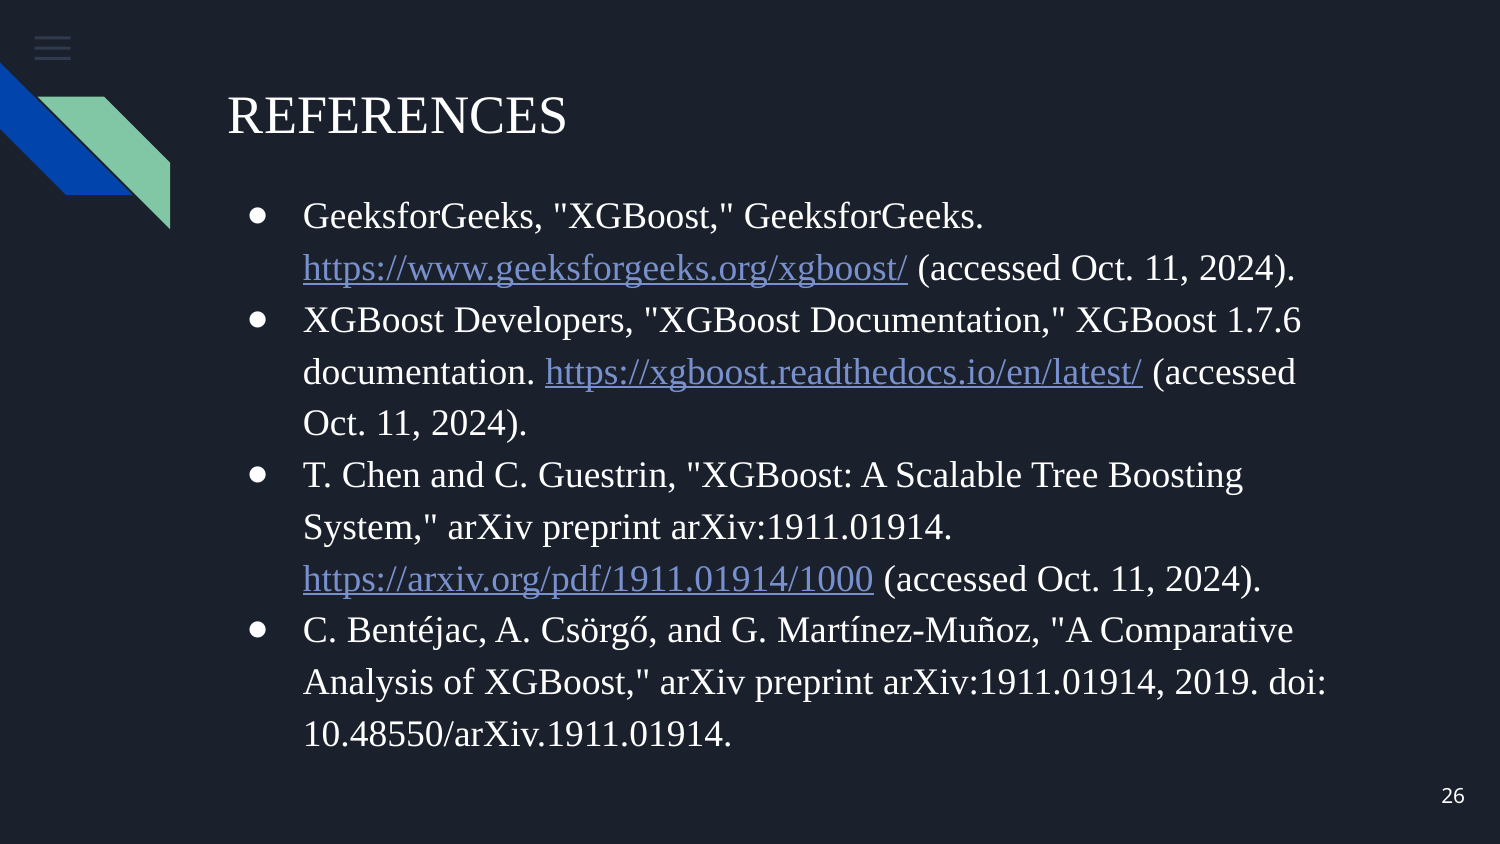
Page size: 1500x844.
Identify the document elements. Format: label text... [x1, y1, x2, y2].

list GeeksforGeeks, "XGBoost," GeeksforGeeks. https://www.geeksforgeeks.org/xgboost/ (accessed Oct. 11, 2024). XGBoost Developers, "XGBoost Documentation," XGBoost 1.7.6 documentation. https://xgboost.readthedocs.io/en/latest/ (accessed Oct. 11, 2024). T. Chen and C. Guestrin, "XGBoost: A Scalable Tree Boosting System," arXiv preprint arXiv:1911.01914. https://arxiv.org/pdf/1911.01914/1000 (accessed Oct. 11, 2024). C. Bentéjac, A. Csörgő, and G. Martínez-Muñoz, "A Comparative Analysis of XGBoost," arXiv preprint arXiv:1911.01914, 2019. doi: 10.48550/arXiv.1911.01914. [212, 169, 1368, 810]
slide_number ‹#› [1389, 764, 1480, 830]
title REFERENCES [212, 64, 1368, 167]
